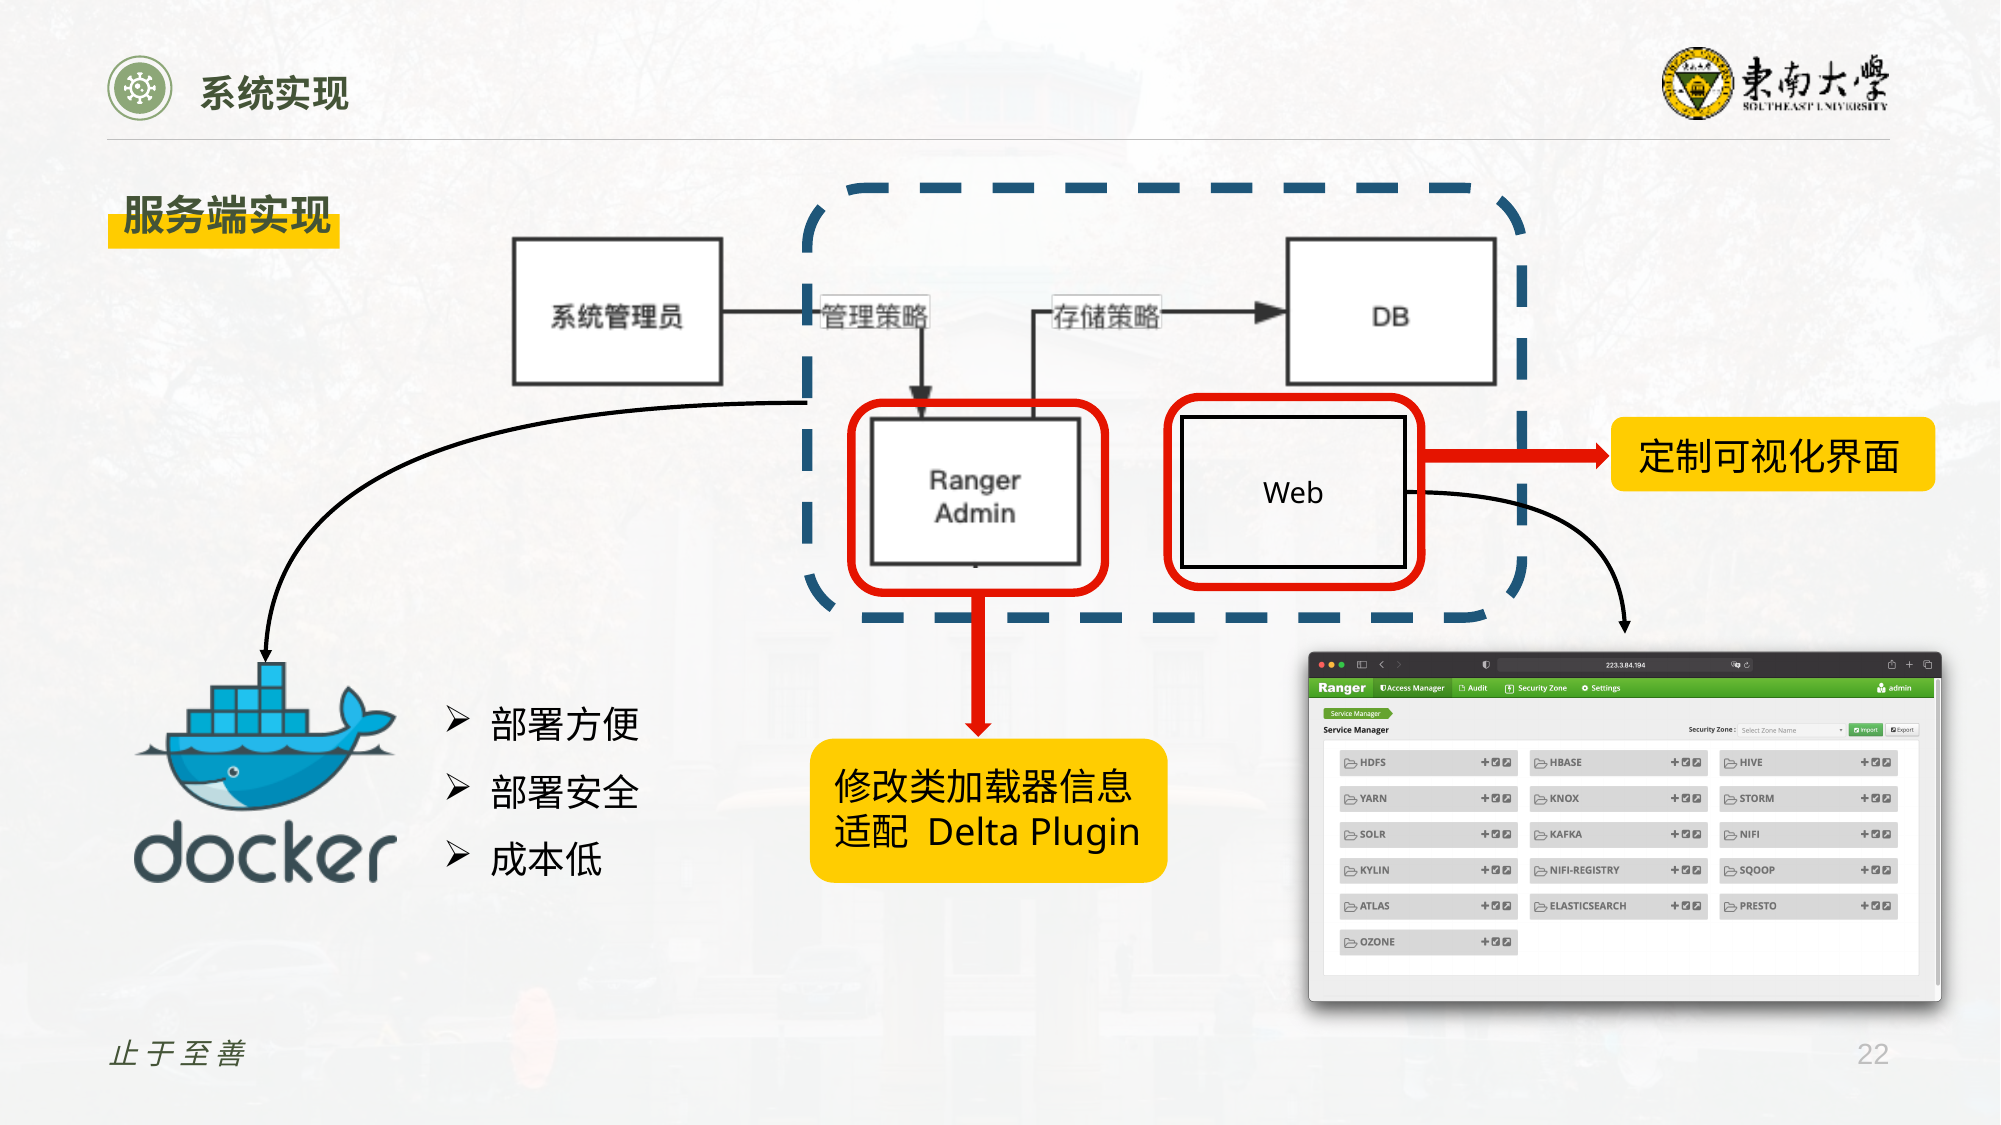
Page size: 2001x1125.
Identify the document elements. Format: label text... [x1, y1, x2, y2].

text_box [963, 592, 993, 738]
text_box 修改类加载器信息 适配 Delta Plugin [819, 755, 1165, 860]
text_box [1547, 441, 1611, 471]
text_box [1610, 416, 1936, 492]
picture [134, 662, 397, 883]
text_box [986, 568, 1405, 619]
text_box [851, 568, 1105, 594]
text_box [809, 738, 1169, 884]
slide_number 止于至善 [108, 1022, 657, 1083]
slide_number 22 [1439, 1038, 1890, 1083]
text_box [1405, 491, 1626, 634]
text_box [265, 402, 808, 663]
picture [1662, 47, 1889, 120]
text_box 系统实现 [199, 62, 1646, 123]
text_box [1169, 568, 1405, 588]
text_box 定制可视化界面 [1623, 425, 1941, 486]
picture [1281, 633, 1969, 1038]
text_box 服务端实现 [108, 181, 657, 258]
picture [463, 188, 1547, 568]
text_box 部署方便 部署安全 成本低 [428, 671, 671, 889]
text_box [808, 568, 970, 619]
